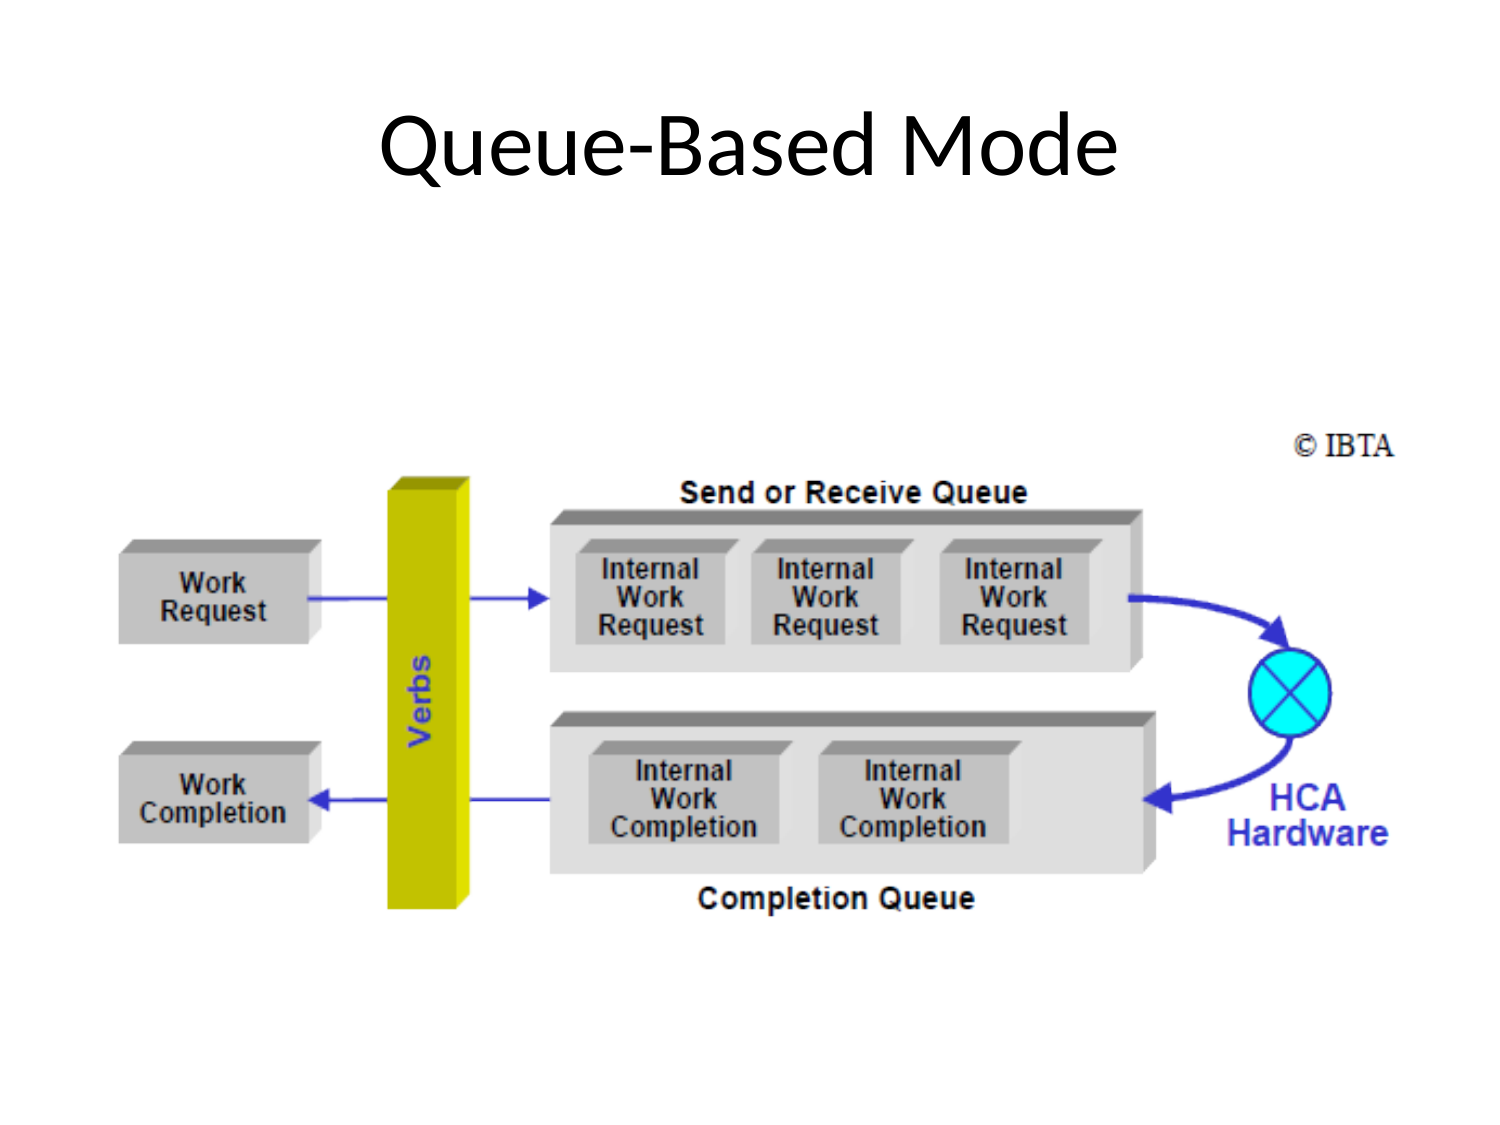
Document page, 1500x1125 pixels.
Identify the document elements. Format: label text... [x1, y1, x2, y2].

picture [17, 420, 1500, 929]
title Queue-Based Mode [75, 45, 1425, 233]
